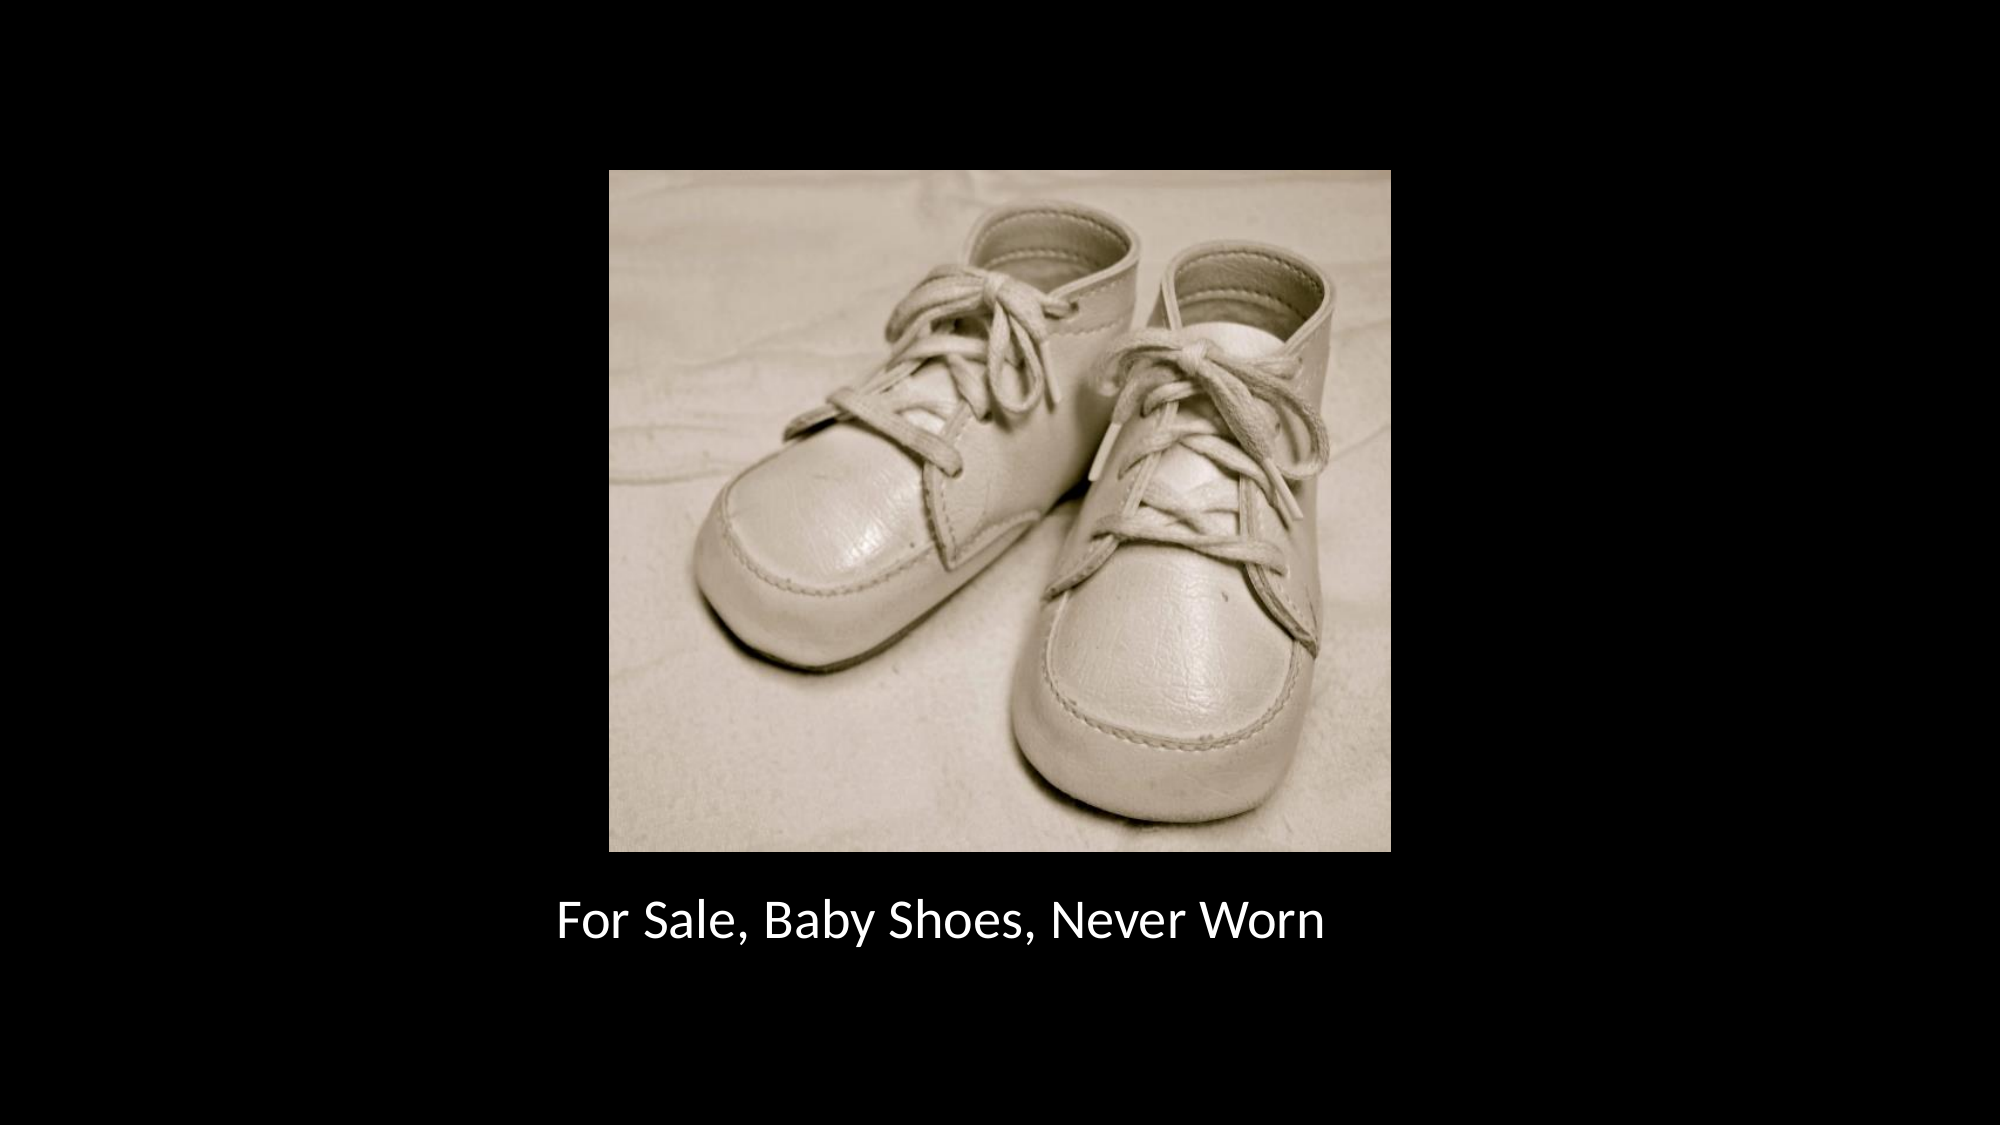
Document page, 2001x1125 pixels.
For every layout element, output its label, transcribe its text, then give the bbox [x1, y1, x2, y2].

text_box For Sale, Baby Shoes, Never Worn [541, 874, 1354, 957]
picture [609, 170, 1391, 852]
